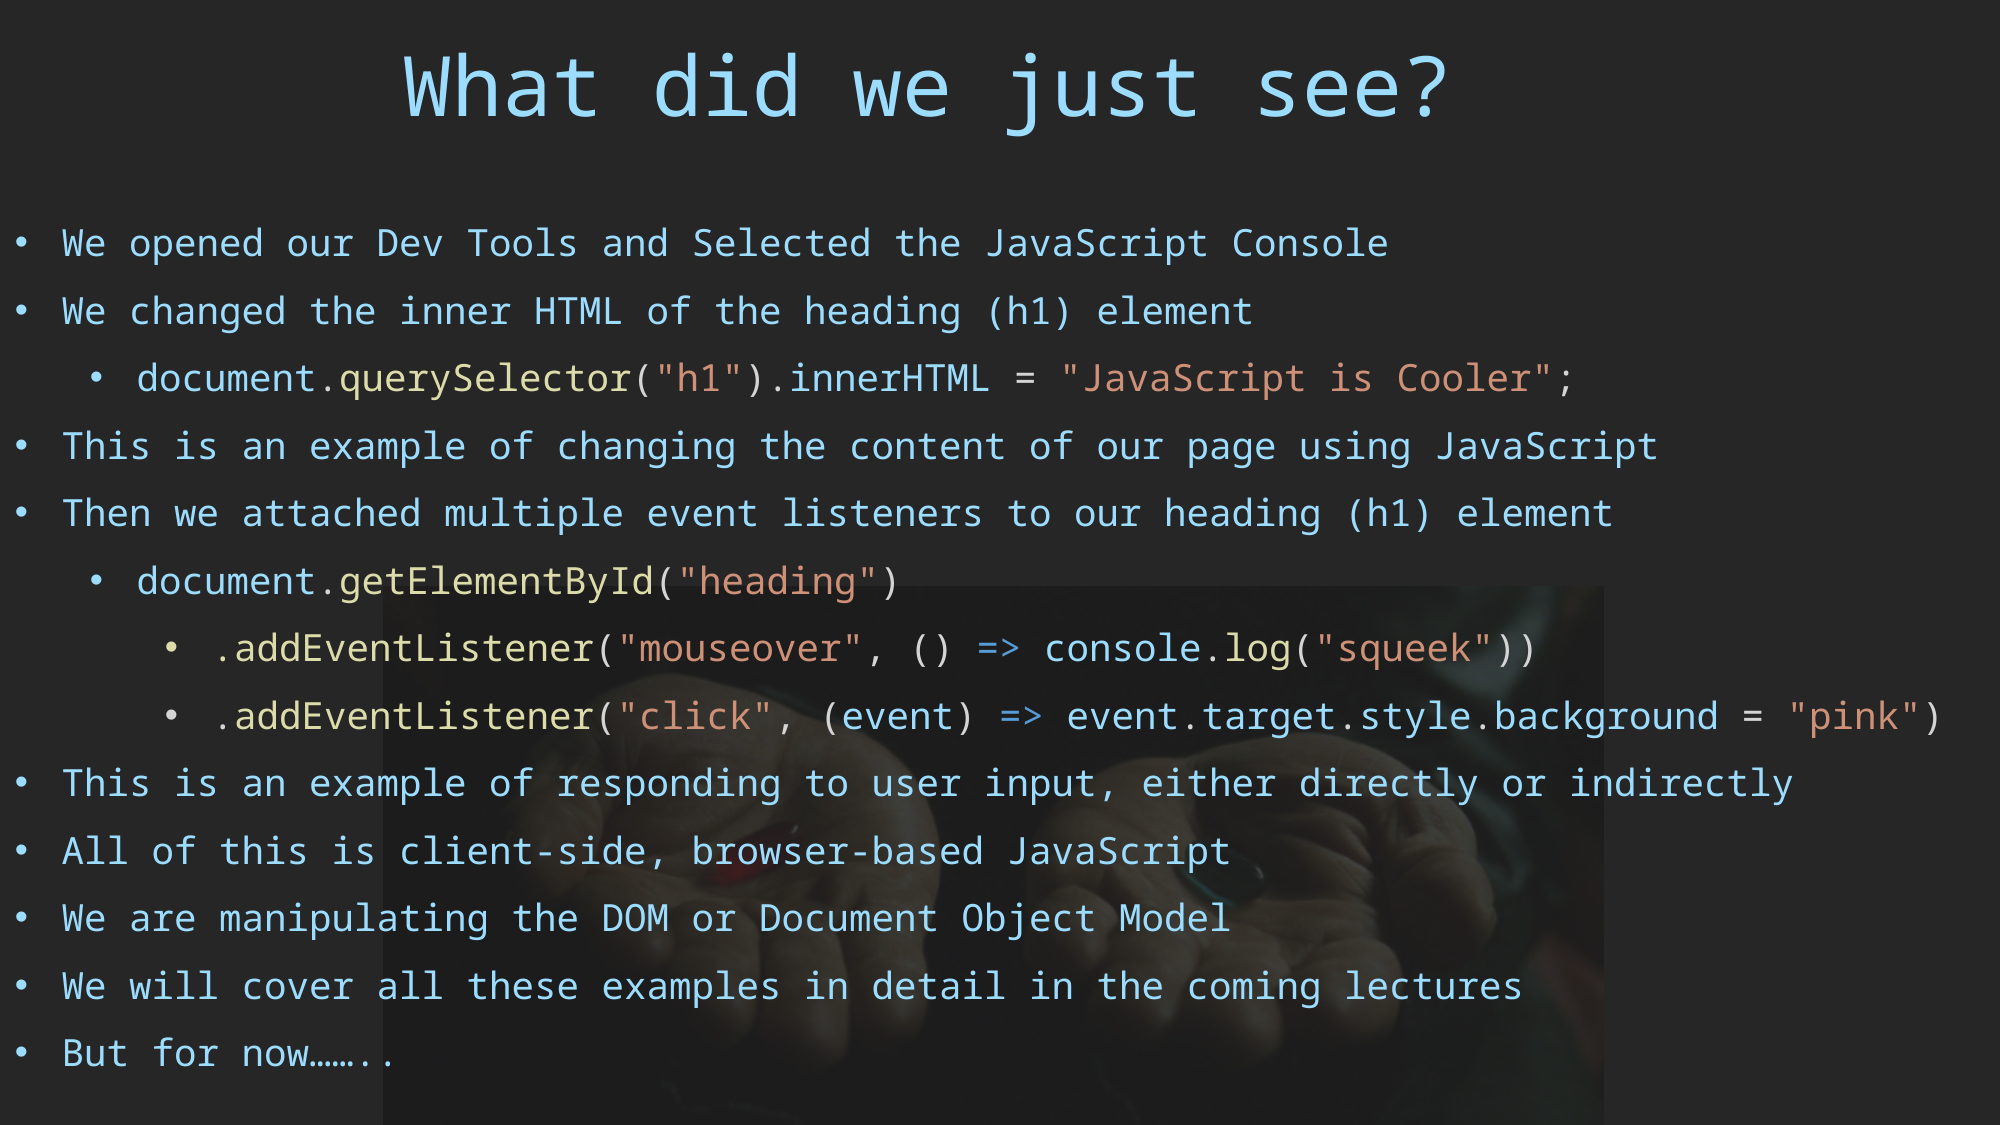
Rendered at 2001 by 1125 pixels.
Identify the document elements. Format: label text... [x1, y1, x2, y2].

picture [383, 586, 1604, 1125]
text_box We opened our Dev Tools and Selected the JavaScript Console We changed the inner HTML of the heading (h1) element document.querySelector("h1").innerHTML = "JavaScript is Cooler"; This is an example of changing the content of our page using JavaScript Then we attached multiple event listeners to our heading (h1) element document.getElementById("heading") .addEventListener("mouseover", () => console.log("squeek")) .addEventListener("click", (event) => event.target.style.background = "pink") This is an example of responding to user input, either directly or indirectly All of this is client-side, browser-based JavaScript We are manipulating the DOM or Document Object Model We will cover all these examples in detail in the coming lectures But for now…….. [0, 189, 1987, 1125]
text_box What did we just see? [387, 25, 1613, 141]
